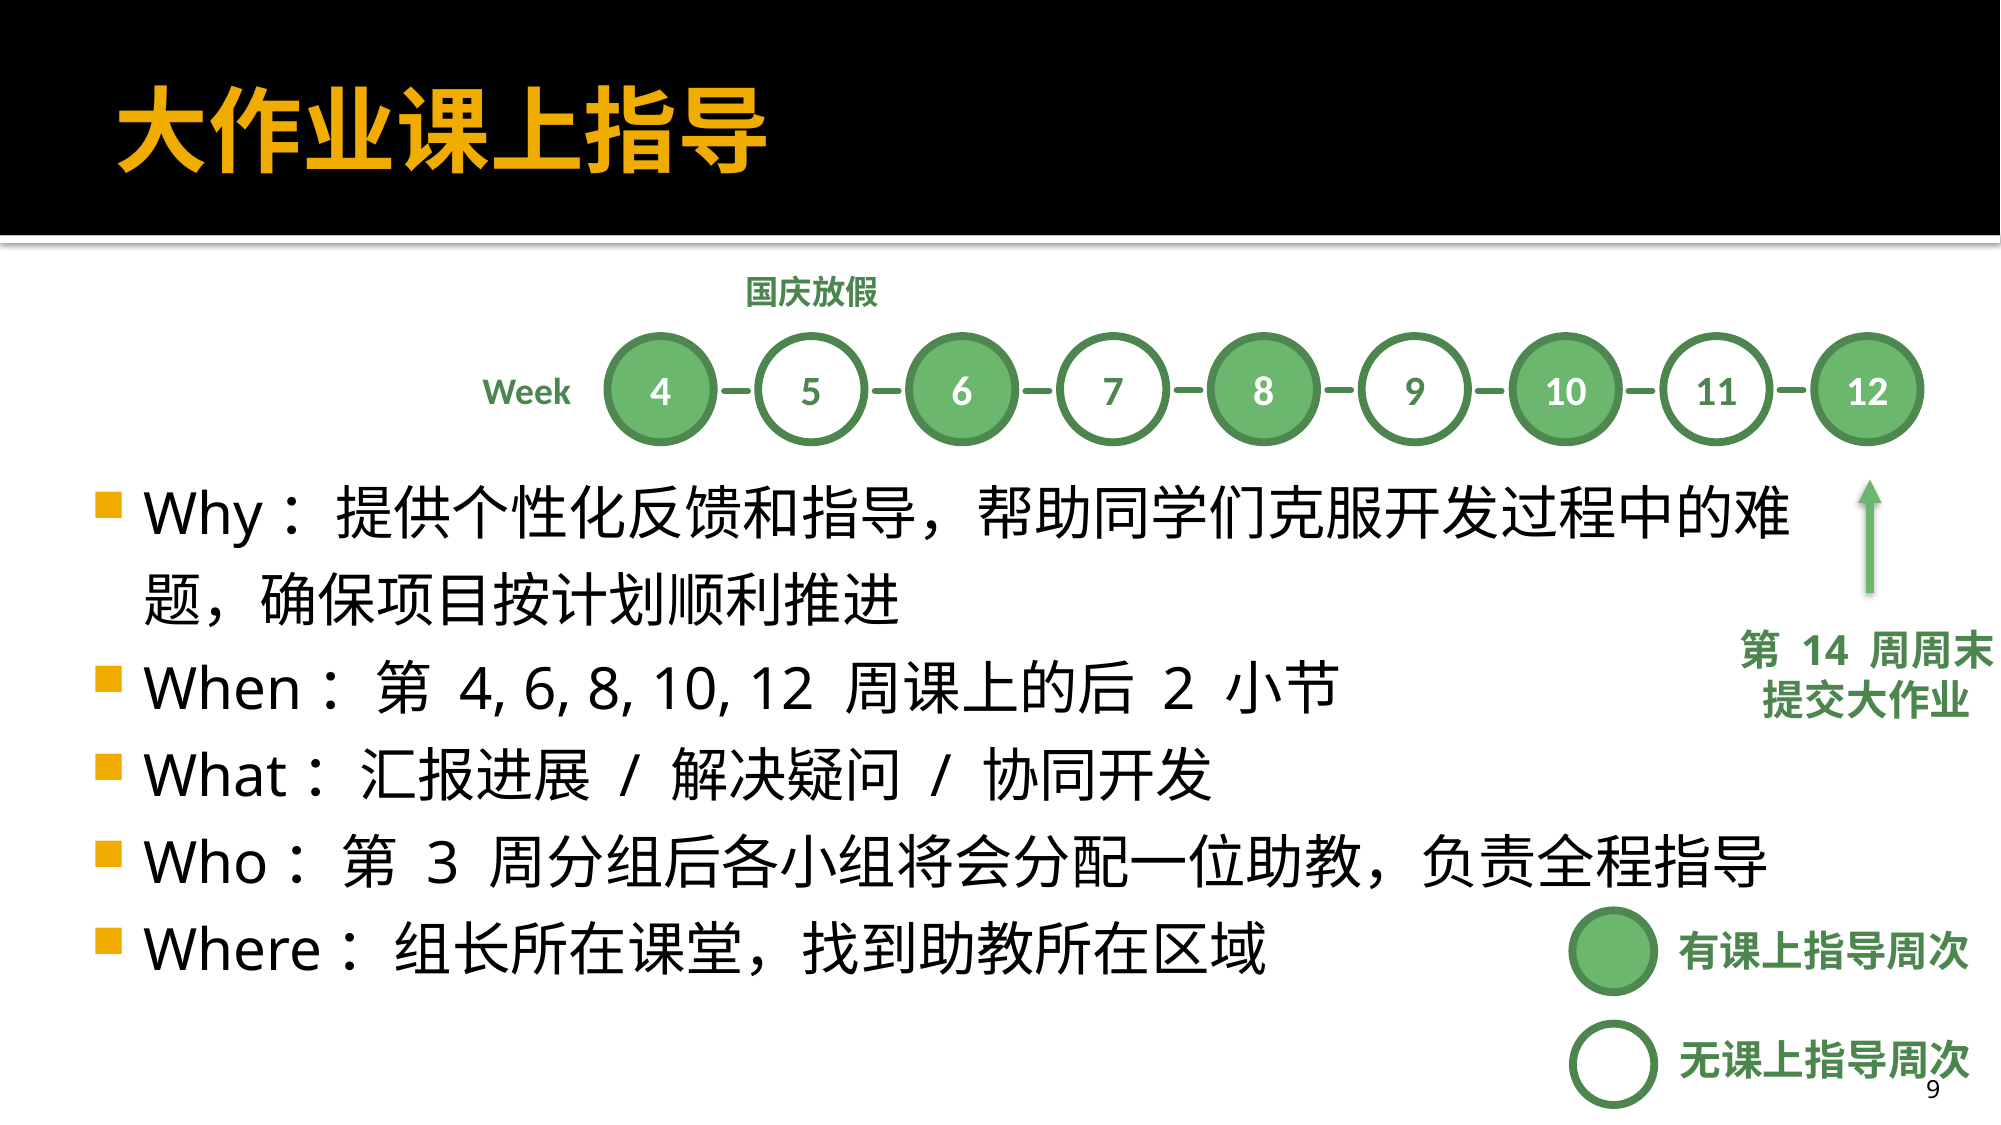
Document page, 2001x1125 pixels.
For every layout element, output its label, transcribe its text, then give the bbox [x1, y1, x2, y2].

text_box 第 14 周周末 提交大作业 [1722, 616, 2000, 732]
text_box 国庆放假 [715, 263, 910, 319]
text_box 11 [1659, 332, 1774, 447]
text_box 12 [1810, 332, 1925, 447]
text_box 无课上指导周次 [1664, 1026, 2000, 1092]
text_box 9 [1357, 332, 1472, 447]
text_box 6 [905, 332, 1020, 447]
text_box 5 [754, 332, 869, 447]
text_box 7 [1056, 332, 1171, 447]
text_box 8 [1206, 332, 1321, 447]
text_box Week [456, 359, 598, 420]
text_box 有课上指导周次 [1663, 917, 1998, 983]
text_box 10 [1508, 332, 1623, 447]
list Why：提供个性化反馈和指导，帮助同学们克服开发过程中的难题，确保项目按计划顺利推进 When：第 4, 6, 8, 10, 12 周课上的后 2 小节 What：汇报进展 / 解决疑问 / 协同开发 Who：第 3 周分组后各小组将会分配一位助教，负责全程指导 Where：组长所在课堂，找到助教所在区域 [62, 373, 1863, 1053]
text_box 4 [603, 332, 718, 447]
title 大作业课上指导 [99, 25, 1900, 231]
slide_number 9 [1794, 1092, 1955, 1108]
text_box [1568, 906, 1659, 997]
text_box [1568, 1019, 1659, 1109]
